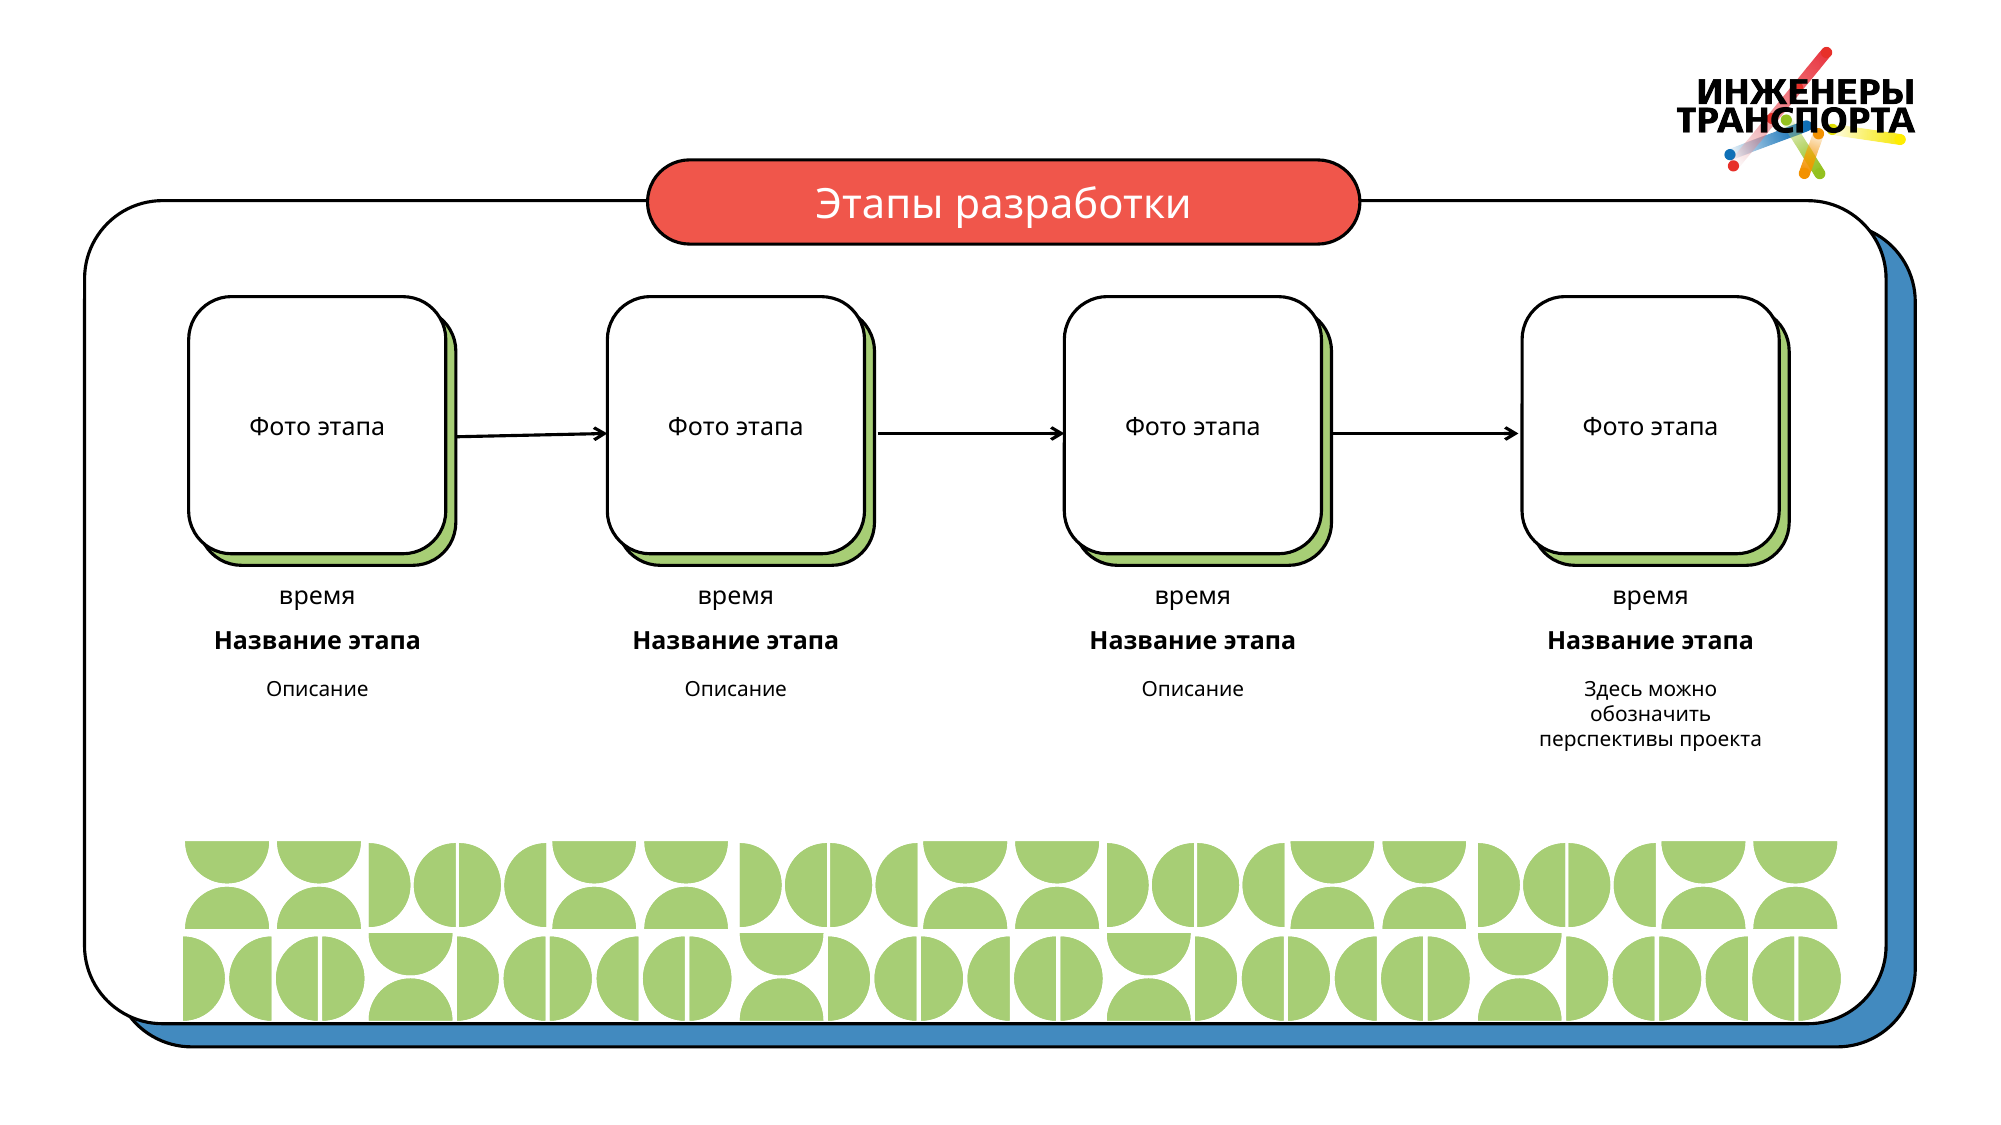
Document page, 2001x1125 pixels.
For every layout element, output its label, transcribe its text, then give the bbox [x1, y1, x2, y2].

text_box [607, 296, 875, 566]
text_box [84, 200, 1916, 1047]
picture [1639, 27, 1939, 195]
text_box Этапы разработки [682, 169, 1325, 200]
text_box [188, 296, 456, 566]
text_box [646, 158, 1361, 200]
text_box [1522, 296, 1790, 566]
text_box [1064, 296, 1332, 566]
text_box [179, 841, 1842, 1022]
